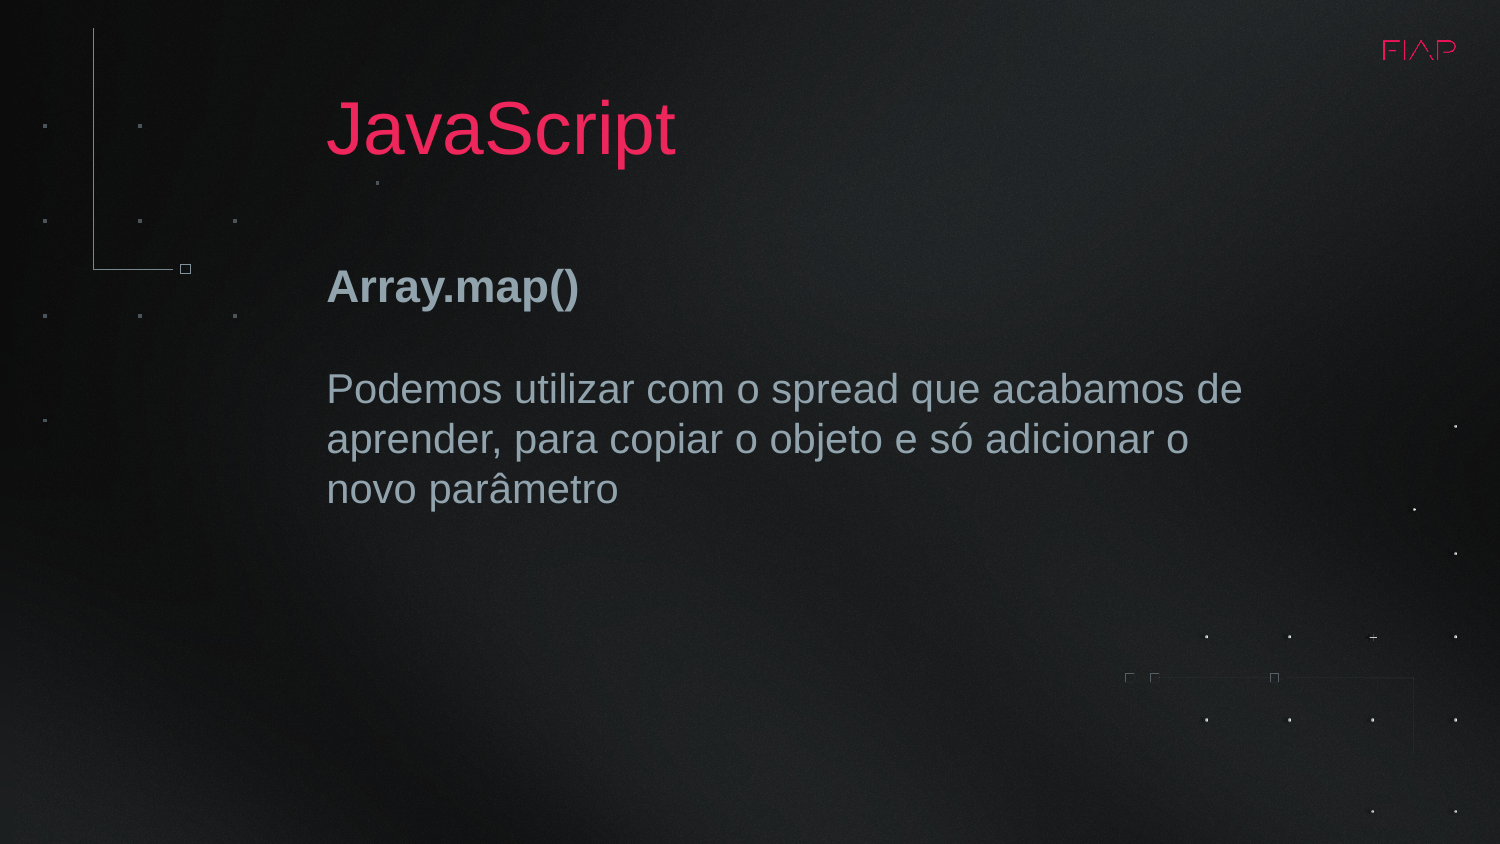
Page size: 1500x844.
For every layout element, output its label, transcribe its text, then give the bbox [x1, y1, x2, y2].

text_box Array.map() Podemos utilizar com o spread que acabamos de aprender, para copiar o objeto e só adicionar o novo parâmetro [311, 249, 1292, 520]
picture [0, 0, 1500, 844]
text_box JavaScript [383, 72, 1126, 177]
